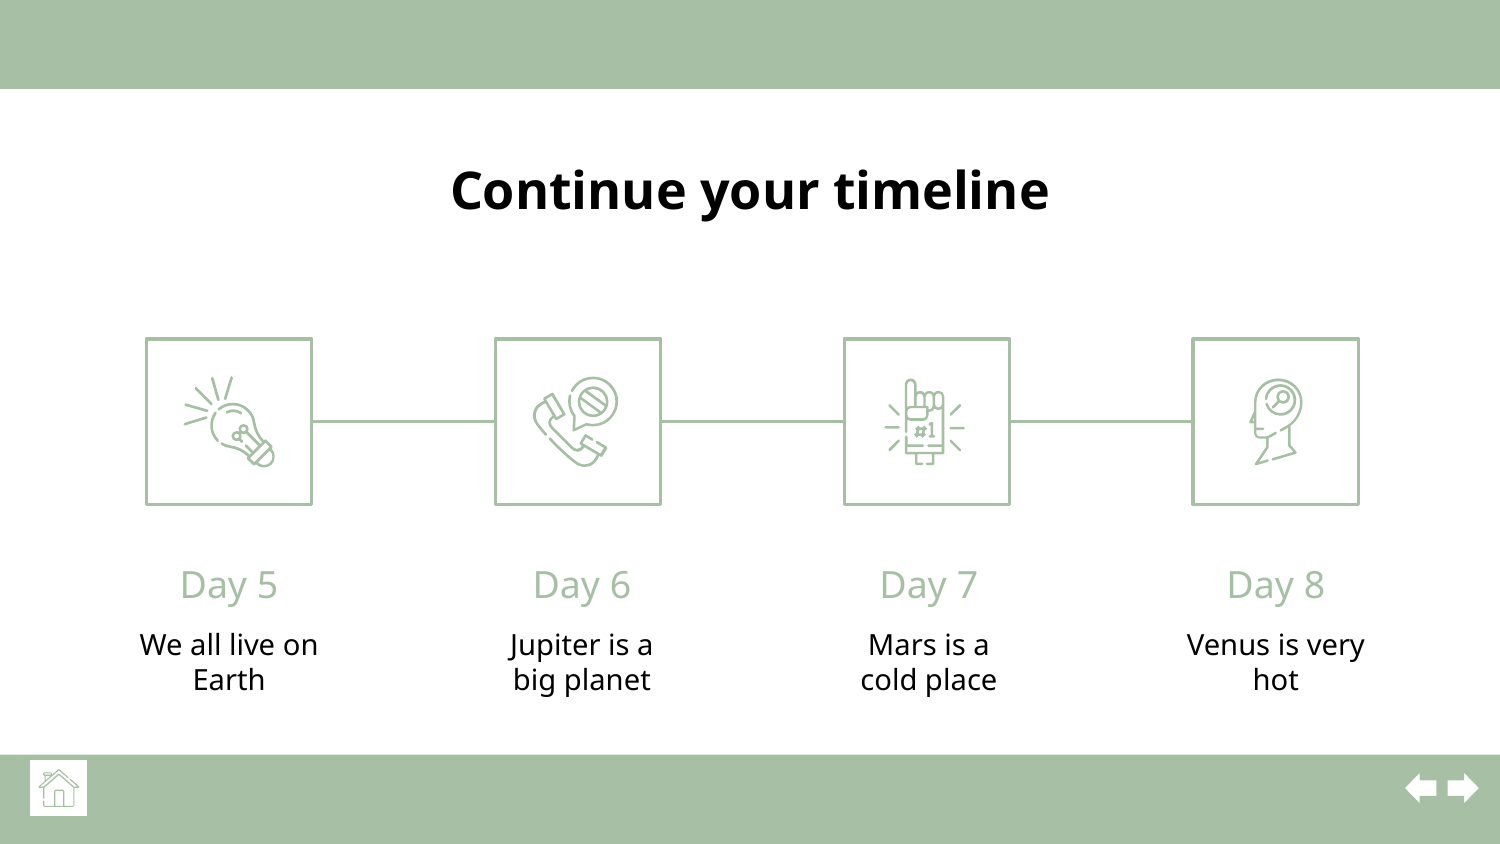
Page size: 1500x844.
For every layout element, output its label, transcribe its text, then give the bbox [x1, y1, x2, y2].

table_header [1193, 380, 1306, 472]
subtitle Venus is very hot [1168, 612, 1383, 702]
title Continue your timeline [116, 142, 1383, 233]
subtitle Mars is a cold place [821, 612, 1036, 702]
text_box [844, 338, 1010, 421]
subtitle Day 5 [122, 545, 337, 612]
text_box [164, 423, 312, 474]
text_box [1446, 770, 1481, 806]
text_box [1193, 338, 1359, 505]
subtitle Jupiter is a big planet [474, 612, 689, 702]
text_box [495, 338, 661, 421]
text_box [1403, 771, 1438, 806]
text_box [884, 378, 966, 466]
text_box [532, 376, 620, 468]
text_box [183, 375, 275, 468]
text_box [146, 338, 312, 505]
subtitle We all live on Earth [122, 612, 337, 702]
subtitle Day 6 [474, 545, 689, 612]
subtitle Day 7 [821, 545, 1036, 612]
text_box [495, 431, 661, 505]
text_box [29, 758, 88, 818]
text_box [1248, 378, 1303, 466]
text_box [844, 431, 1010, 505]
text_box [38, 769, 80, 807]
table_header [495, 423, 661, 475]
table_header [844, 423, 1010, 472]
subtitle Day 8 [1168, 545, 1383, 612]
